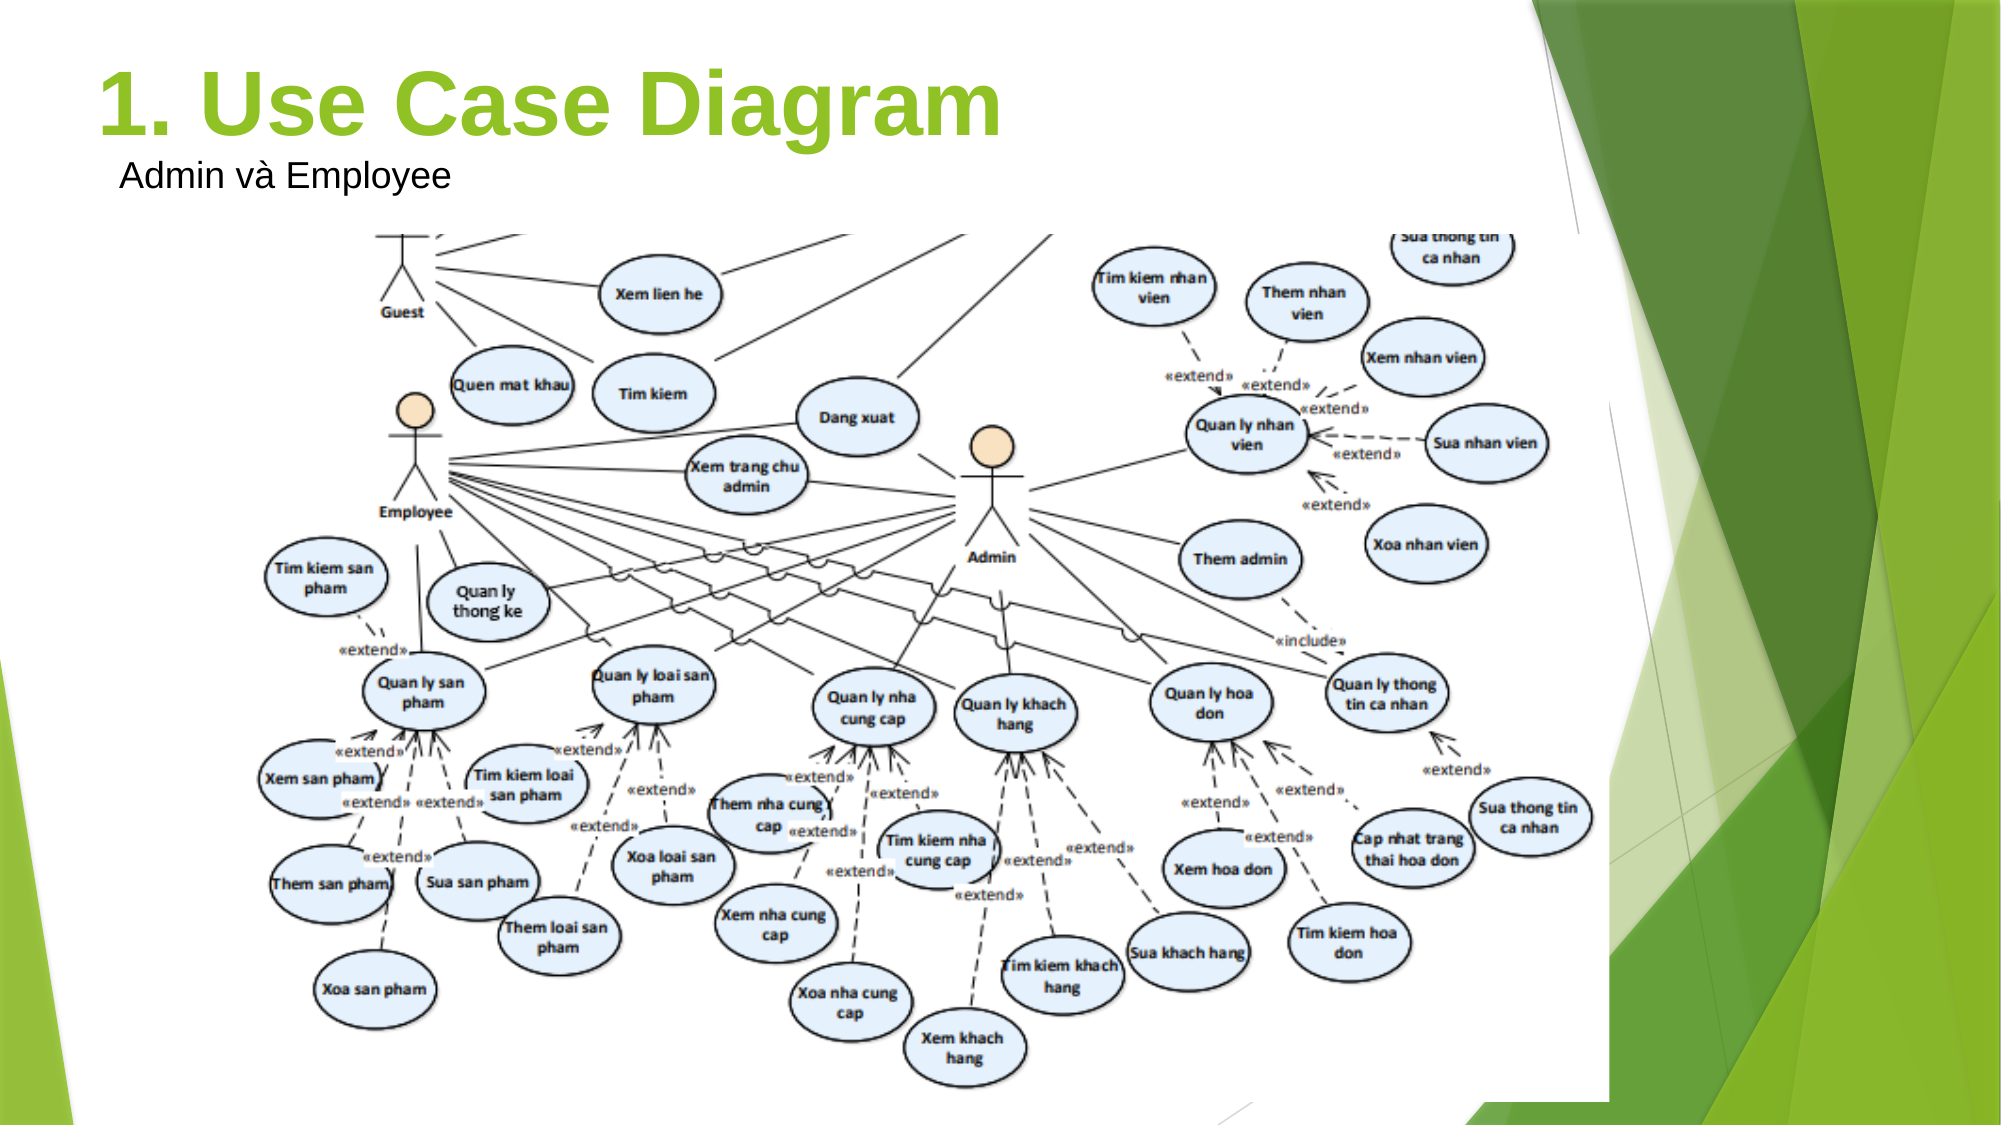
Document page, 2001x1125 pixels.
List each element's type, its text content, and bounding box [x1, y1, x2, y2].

text_box Admin và Employee [104, 144, 467, 204]
title 1. Use Case Diagram [82, 35, 1494, 253]
picture [254, 234, 1610, 1102]
